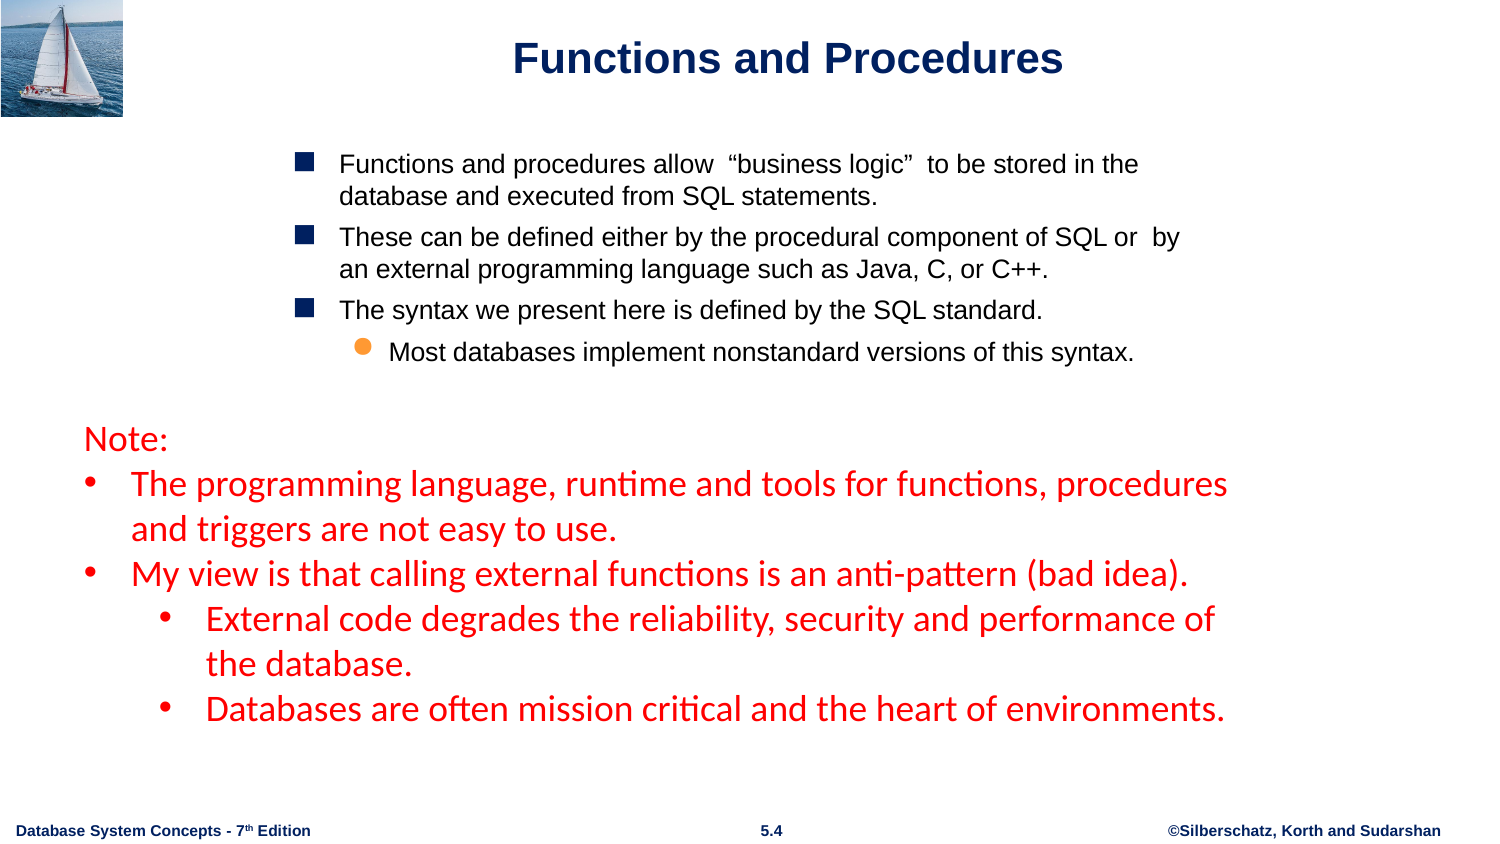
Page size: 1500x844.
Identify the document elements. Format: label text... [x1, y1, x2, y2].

text_box Note: The programming language, runtime and tools for functions, procedures and triggers are not easy to use. My view is that calling external functions is an anti-pattern (bad idea). External code degrades the reliability, security and performance of the database. Databases are often mission critical and the heart of environments. [69, 406, 1245, 737]
title Functions and Procedures [125, 14, 1452, 90]
picture [0, 0, 123, 117]
list Functions and procedures allow “business logic” to be stored in the database and executed from SQL statements. These can be defined either by the procedural component of SQL or by an external programming language such as Java, C, or C++. The syntax we present here is defined by the SQL standard. Most databases implement nonstandard versions of this syntax. [282, 139, 1229, 406]
